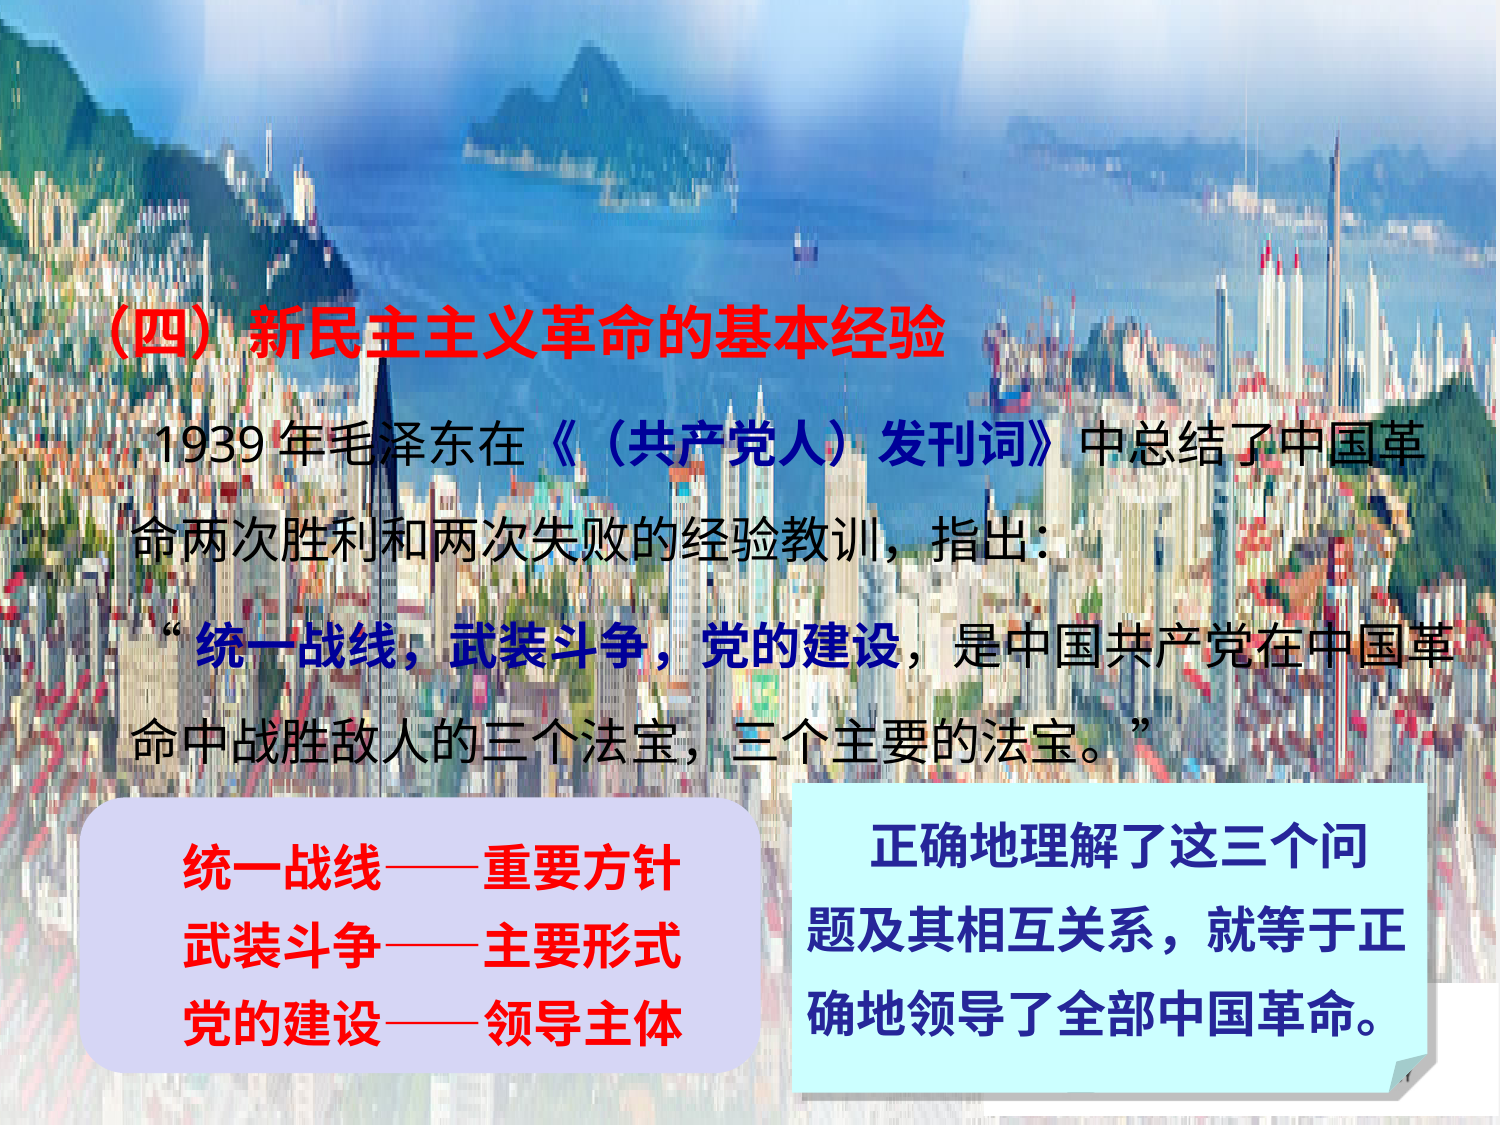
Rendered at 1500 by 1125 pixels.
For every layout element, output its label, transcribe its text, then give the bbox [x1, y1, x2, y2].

list （四）新民主主义革命的基本经验 1939年毛泽东在《（共产党人）发刊词》中总结了中国革命两次胜利和两次失败的经验教训，指出： “统一战线，武装斗争，党的建设，是中国共产党在中国革命中战胜敌人的三个法宝，三个主要的法宝。” [58, 233, 1473, 825]
text_box 统一战线——重要方针 武装斗争——主要形式 党的建设——领导主体 [79, 797, 761, 1074]
text_box 正确地理解了这三个问题及其相互关系，就等于正确地领导了全部中国革命。 [792, 783, 1428, 1093]
picture [0, 0, 1500, 1125]
